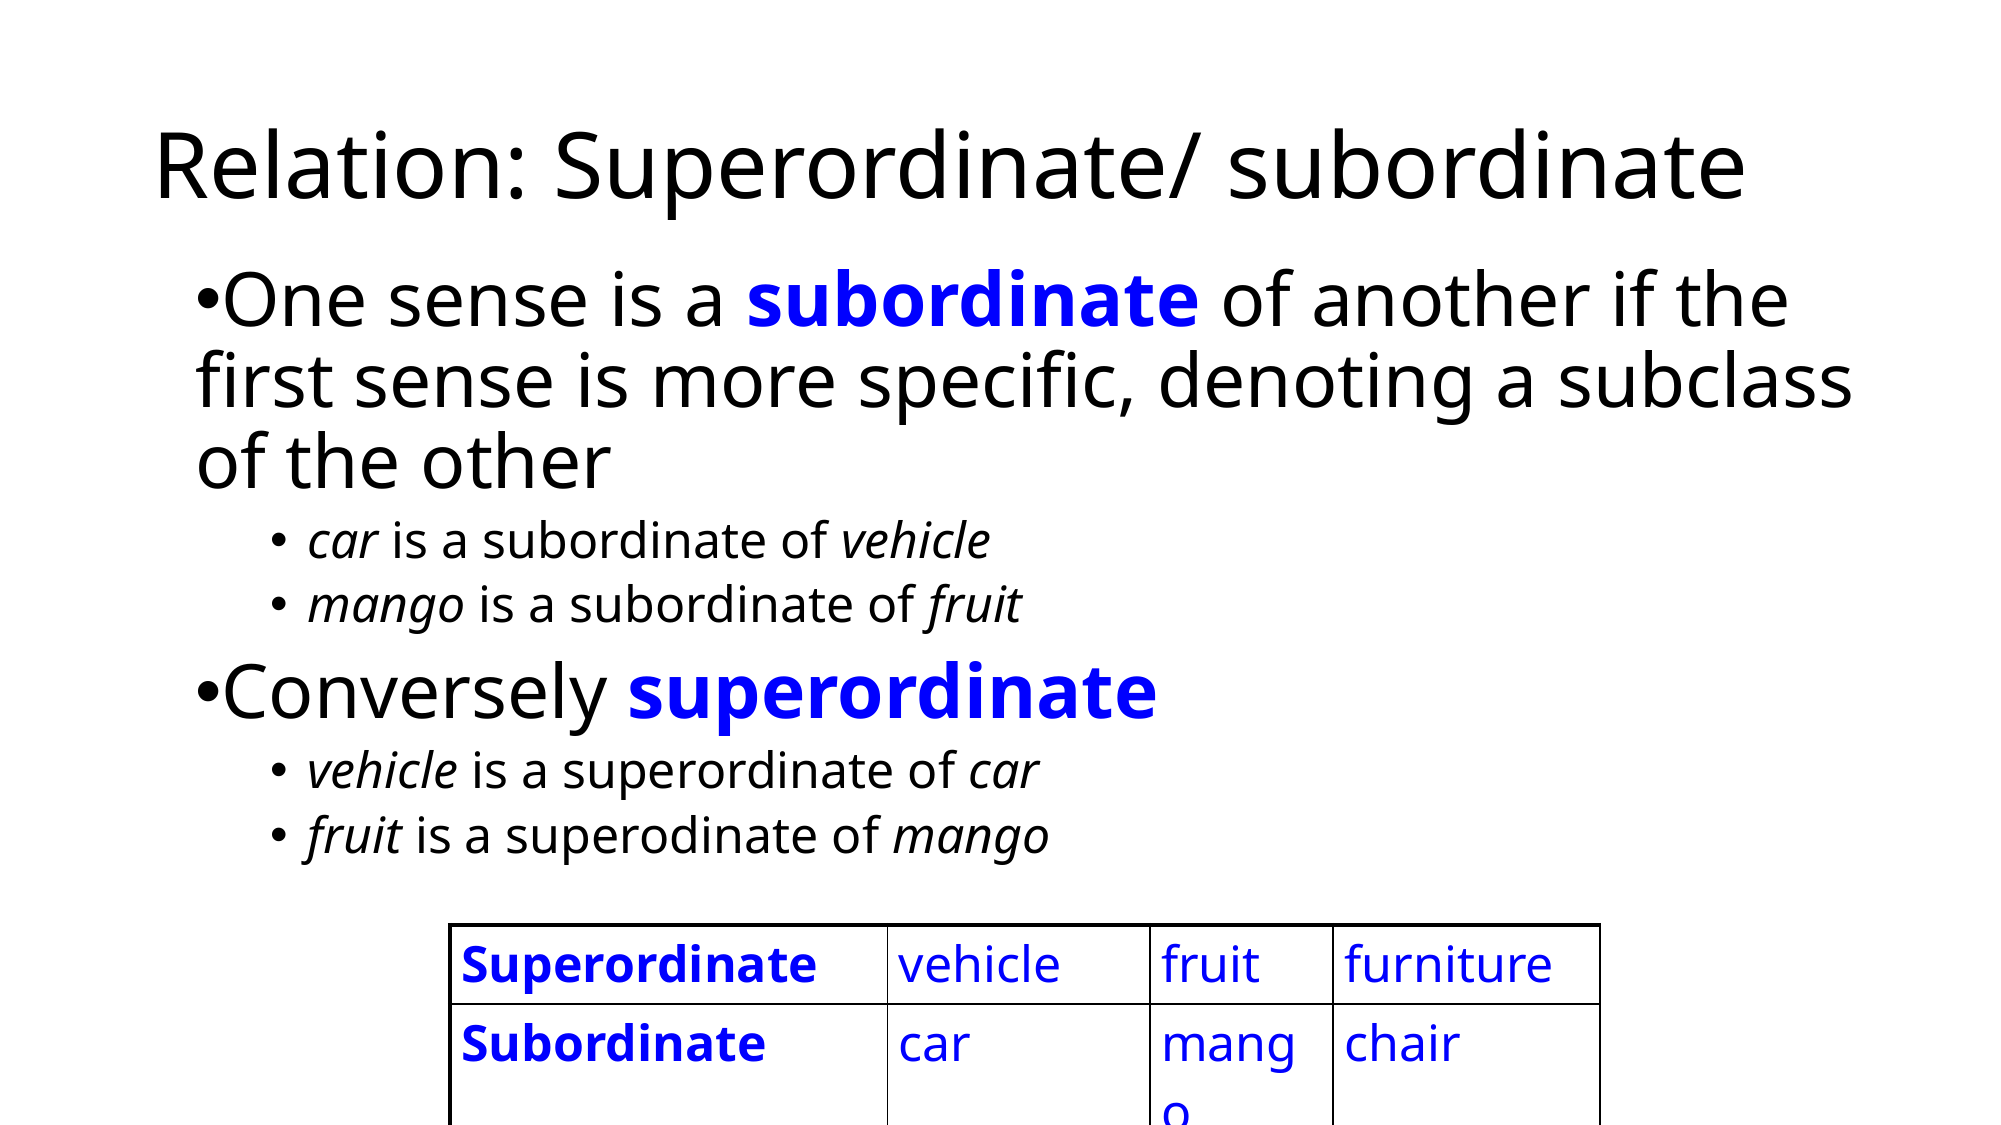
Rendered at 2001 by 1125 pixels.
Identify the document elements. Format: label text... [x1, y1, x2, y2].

table_header fruit [1151, 927, 1332, 1003]
table_cell Subordinate [452, 1005, 887, 1125]
table_header furniture [1334, 927, 1599, 1003]
table_cell car [888, 1005, 1149, 1125]
title Relation: Superordinate/ subordinate [137, 59, 1863, 278]
table_cell mango [1151, 1005, 1332, 1125]
table_cell chair [1334, 1005, 1599, 1125]
list One sense is a subordinate of another if the first sense is more specific, denoting a subclass of the other car is a subordinate of vehicle mango is a subordinate of fruit Conversely superordinate vehicle is a superordinate of car fruit is a superodinate of mango [180, 254, 1888, 1005]
table_header vehicle [888, 927, 1149, 1003]
table_header Superordinate [452, 927, 887, 1003]
